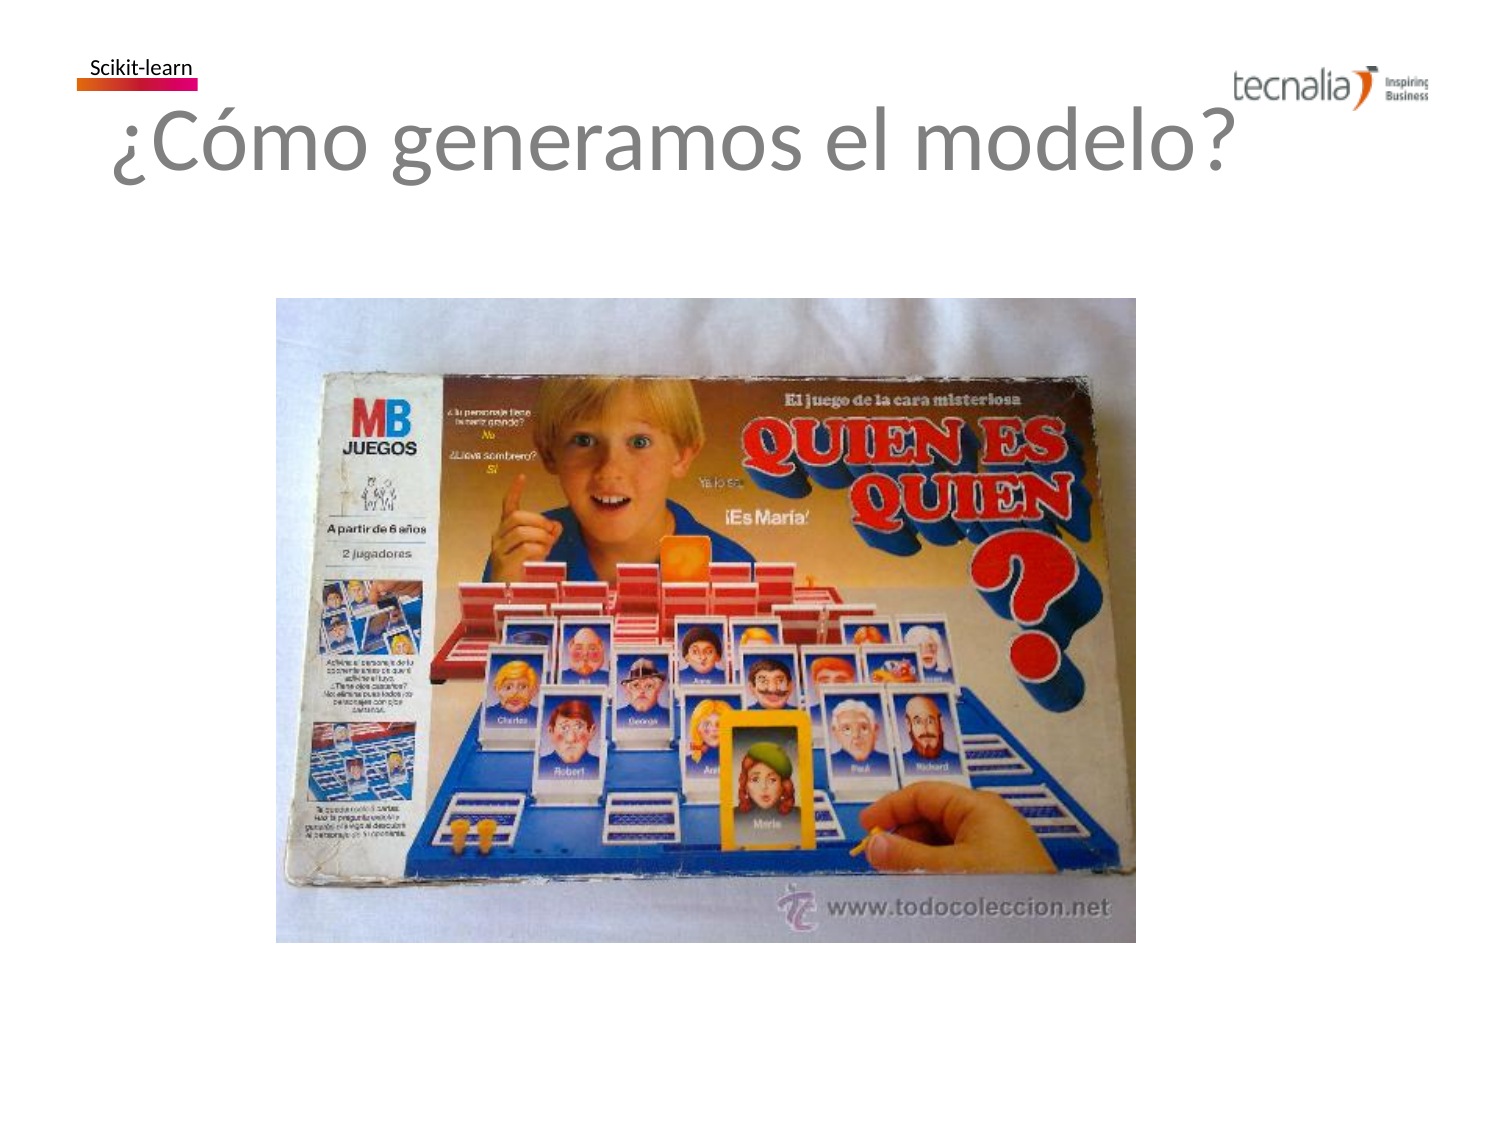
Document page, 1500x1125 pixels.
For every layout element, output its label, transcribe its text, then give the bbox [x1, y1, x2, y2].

title ¿Cómo generamos el modelo? [0, 70, 1350, 259]
text_box Scikit-learn [74, 45, 479, 90]
picture [275, 298, 1136, 943]
